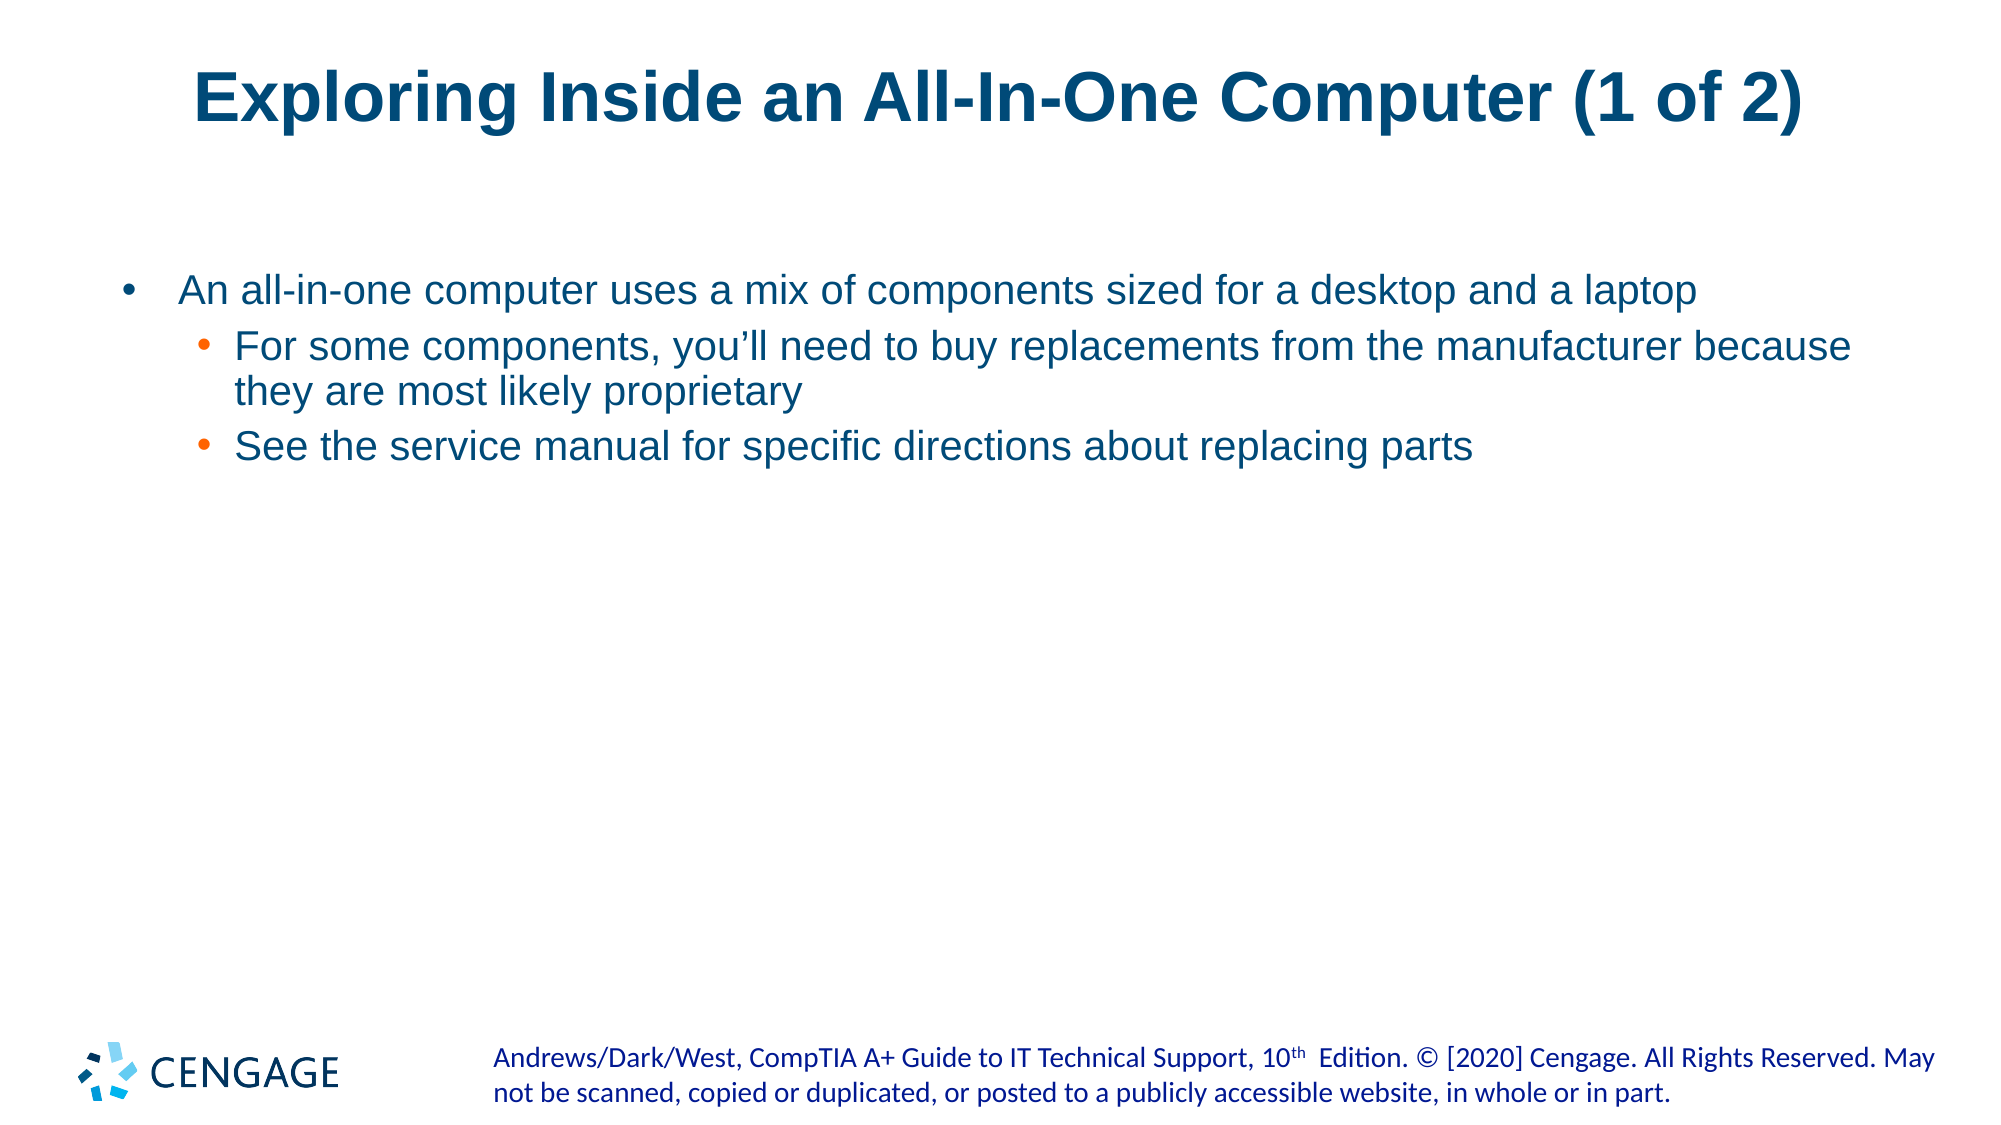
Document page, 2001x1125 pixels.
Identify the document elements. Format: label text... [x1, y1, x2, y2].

list An all-in-one computer uses a mix of components sized for a desktop and a laptop For some components, you’ll need to buy replacements from the manufacturer because they are most likely proprietary See the service manual for specific directions about replacing parts [121, 268, 1880, 990]
picture [78, 1042, 338, 1101]
title Exploring Inside an All-In-One Computer (1 of 2) [137, 59, 1863, 171]
